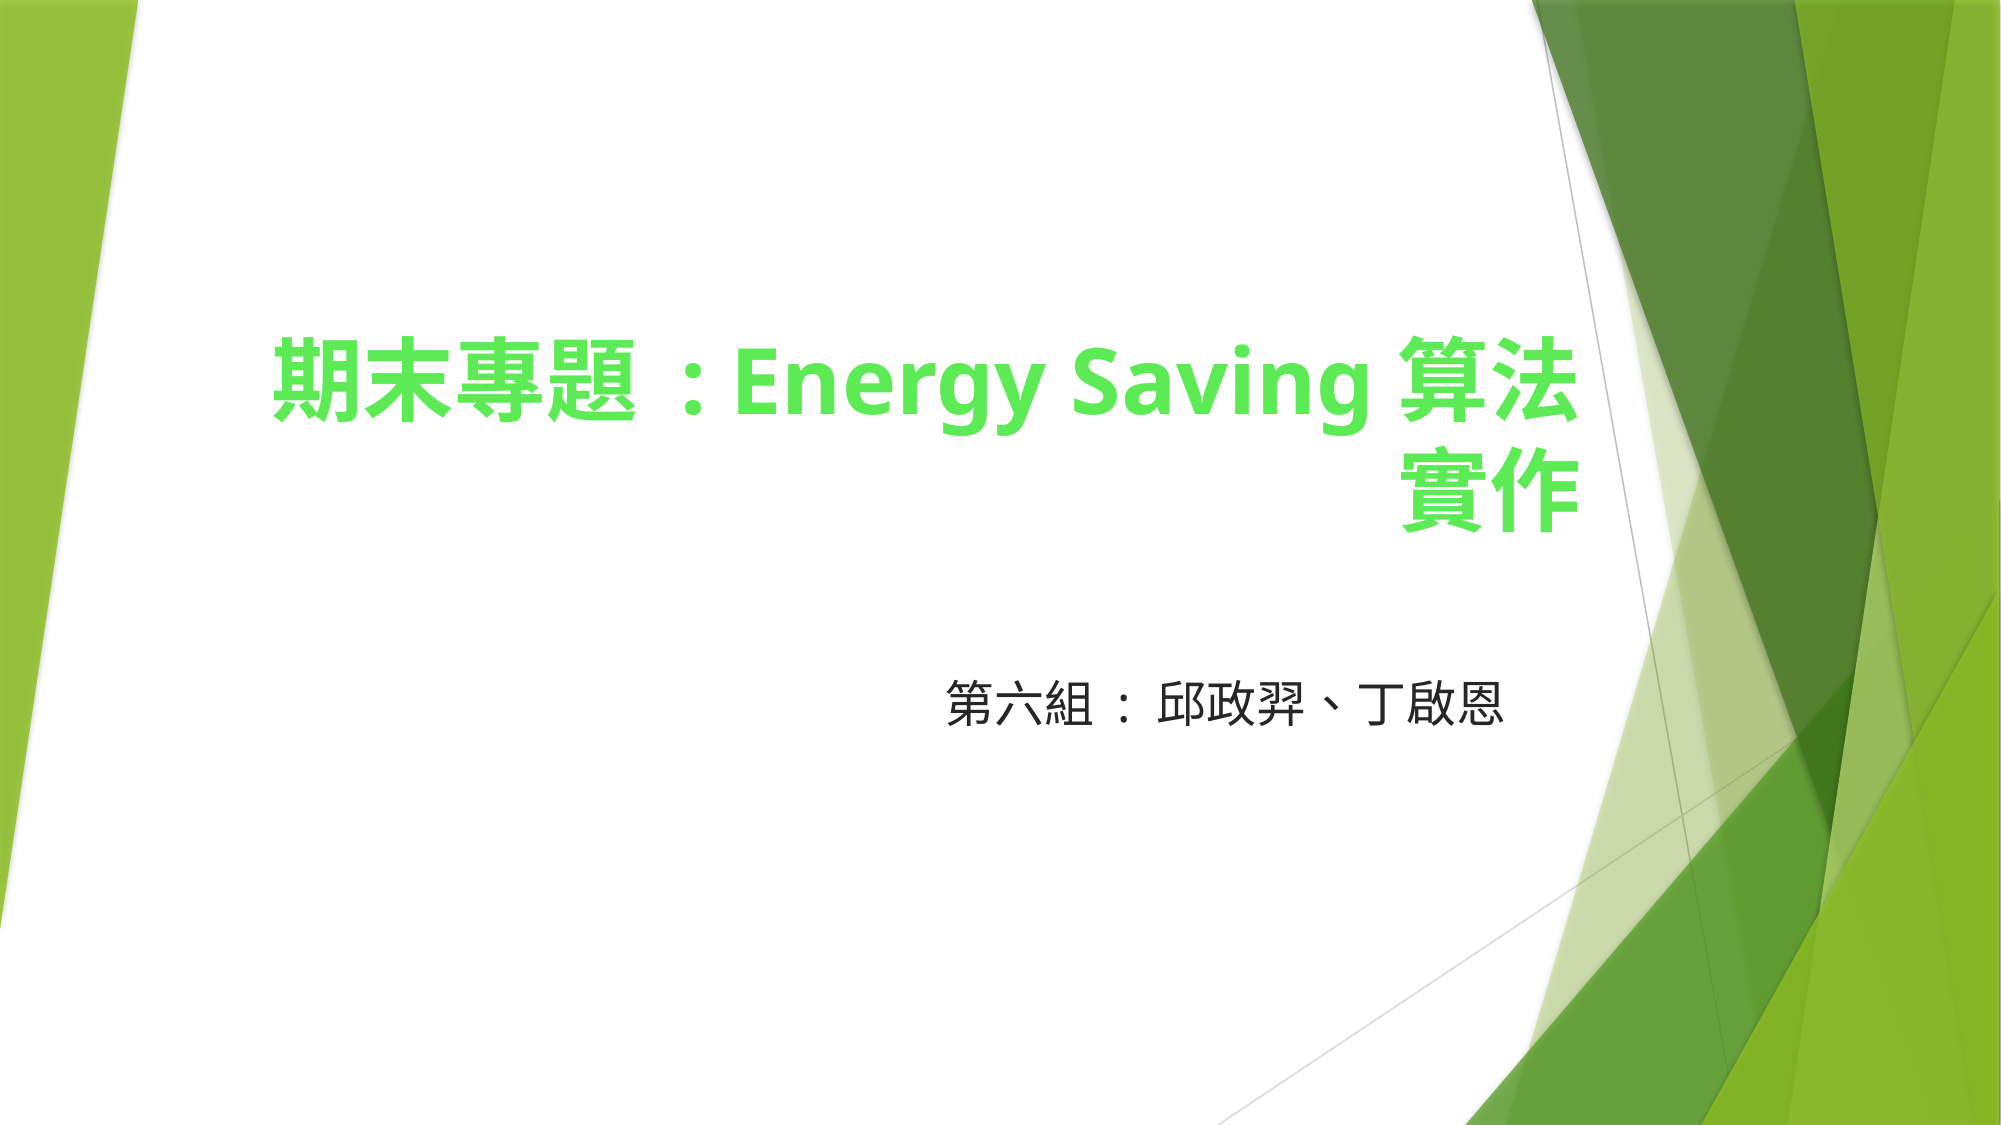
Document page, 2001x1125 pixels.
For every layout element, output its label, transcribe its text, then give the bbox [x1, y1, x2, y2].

title 期末專題 : Energy Saving算法實作 [172, 280, 1597, 551]
subtitle 第六組 : 邱政羿、丁啟恩 [247, 664, 1522, 845]
